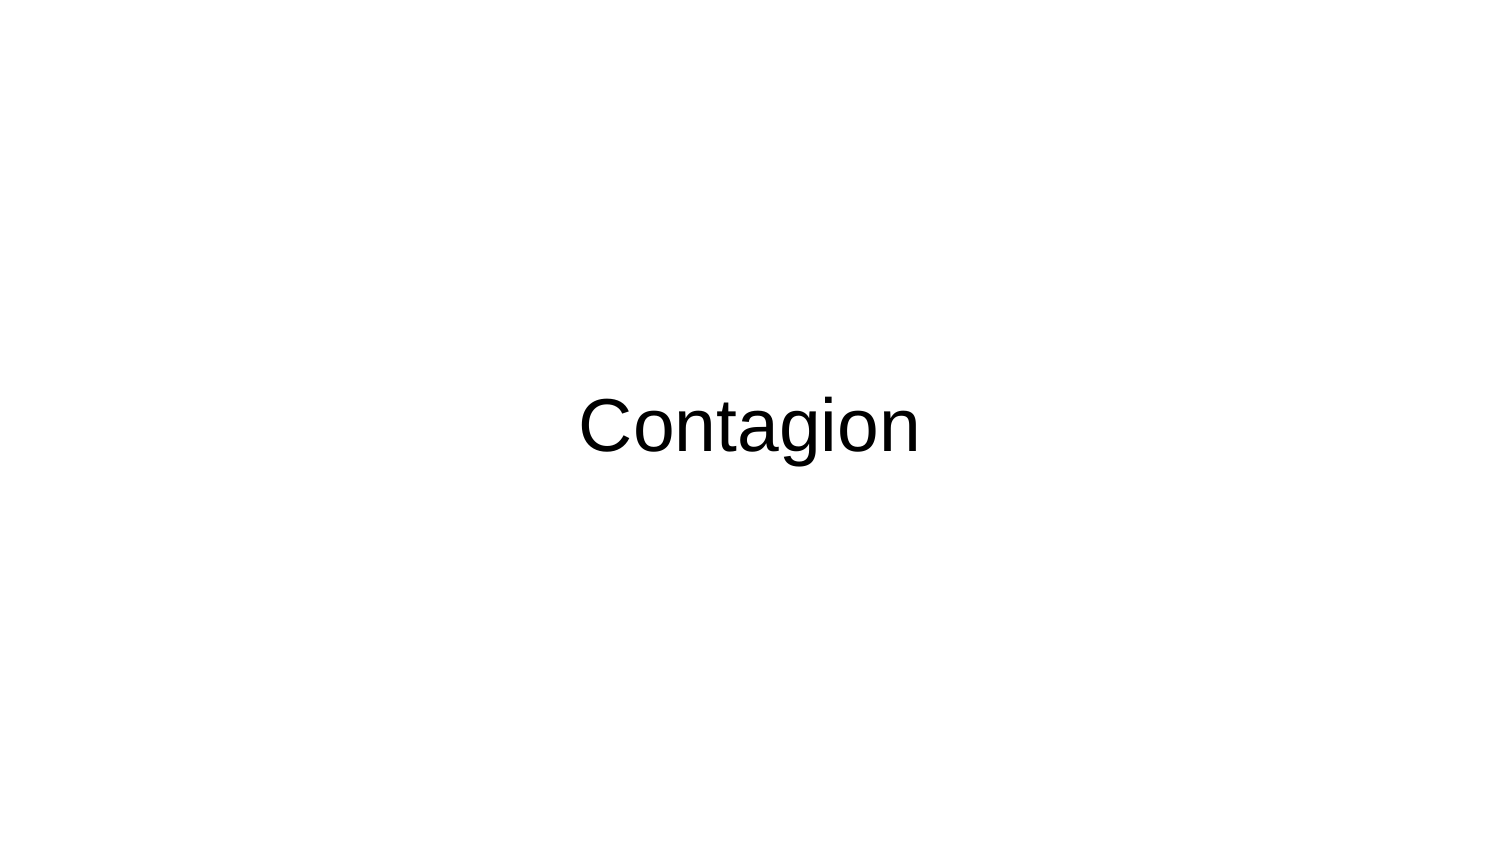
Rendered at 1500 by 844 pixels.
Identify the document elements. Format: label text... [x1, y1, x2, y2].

title Contagion [51, 352, 1449, 491]
